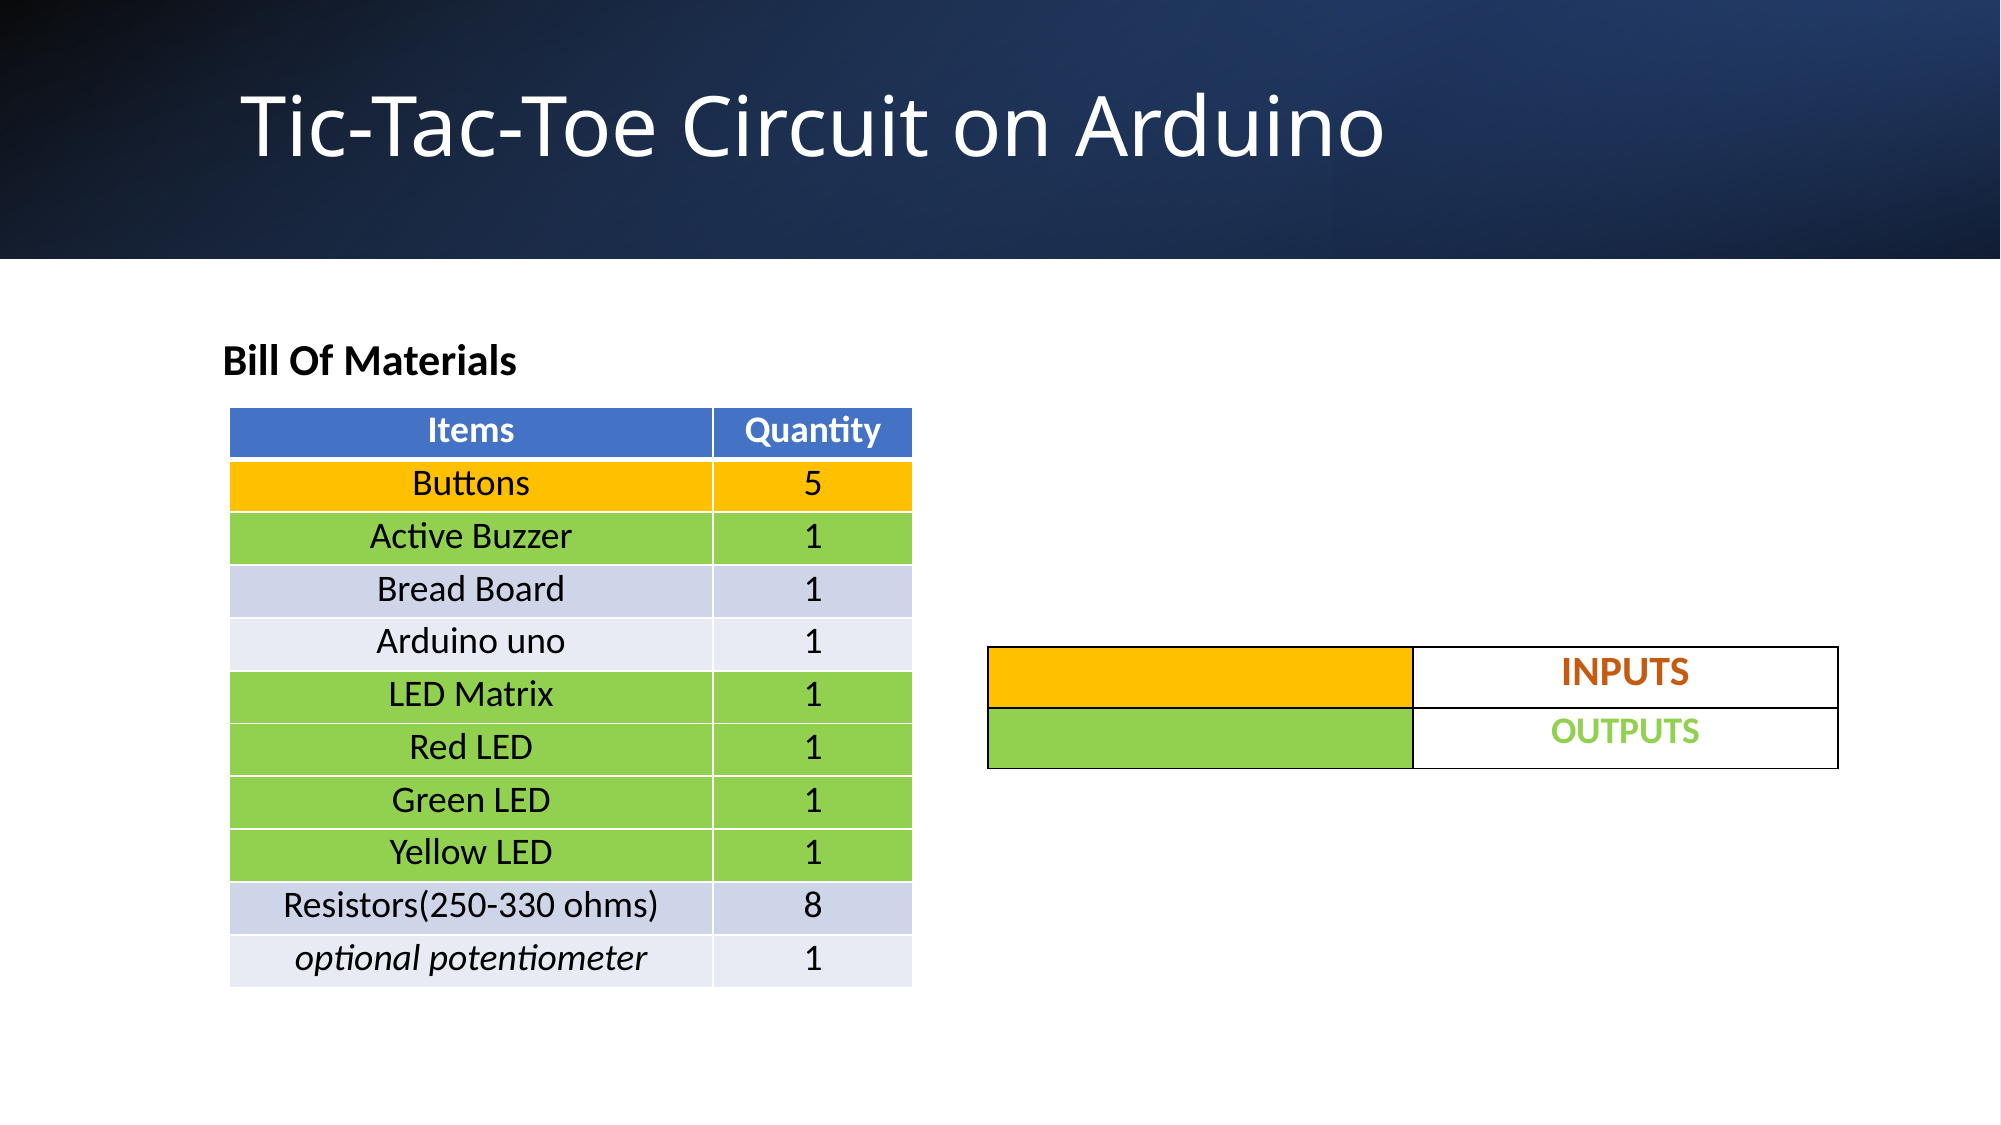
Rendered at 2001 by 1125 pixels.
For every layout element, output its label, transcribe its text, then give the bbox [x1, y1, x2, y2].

text_box [0, 260, 2000, 1125]
table_cell 1 [714, 513, 912, 564]
table_cell 1 [714, 724, 912, 775]
table_cell 8 [714, 883, 912, 934]
table_cell 5 [714, 462, 912, 511]
table_cell 1 [714, 936, 912, 987]
table_cell 1 [714, 619, 912, 670]
table_cell 1 [714, 672, 912, 723]
table_cell Red LED [230, 724, 712, 775]
table_header INPUTS [1414, 648, 1837, 707]
text_box [0, 0, 2000, 260]
table_cell Green LED [230, 777, 712, 828]
table_cell LED Matrix [230, 672, 712, 723]
table_cell Buttons [230, 462, 712, 511]
table_cell Bread Board [230, 566, 712, 617]
list Bill Of Materials [207, 346, 963, 468]
table_cell 1 [714, 566, 912, 617]
table_cell Arduino uno [230, 619, 712, 670]
table_cell [989, 709, 1412, 768]
table_header Items [230, 408, 712, 457]
table_header Quantity [714, 408, 912, 457]
table_cell Active Buzzer [230, 513, 712, 564]
table_cell 1 [714, 830, 912, 881]
table_cell 1 [714, 777, 912, 828]
table_cell optional potentiometer [230, 936, 712, 987]
table_cell Resistors(250-330 ohms) [230, 883, 712, 934]
table_cell OUTPUTS [1414, 709, 1837, 768]
title Tic-Tac-Toe Circuit on Arduino [225, 57, 1873, 202]
table_header [989, 648, 1412, 707]
table_cell Yellow LED [230, 830, 712, 881]
